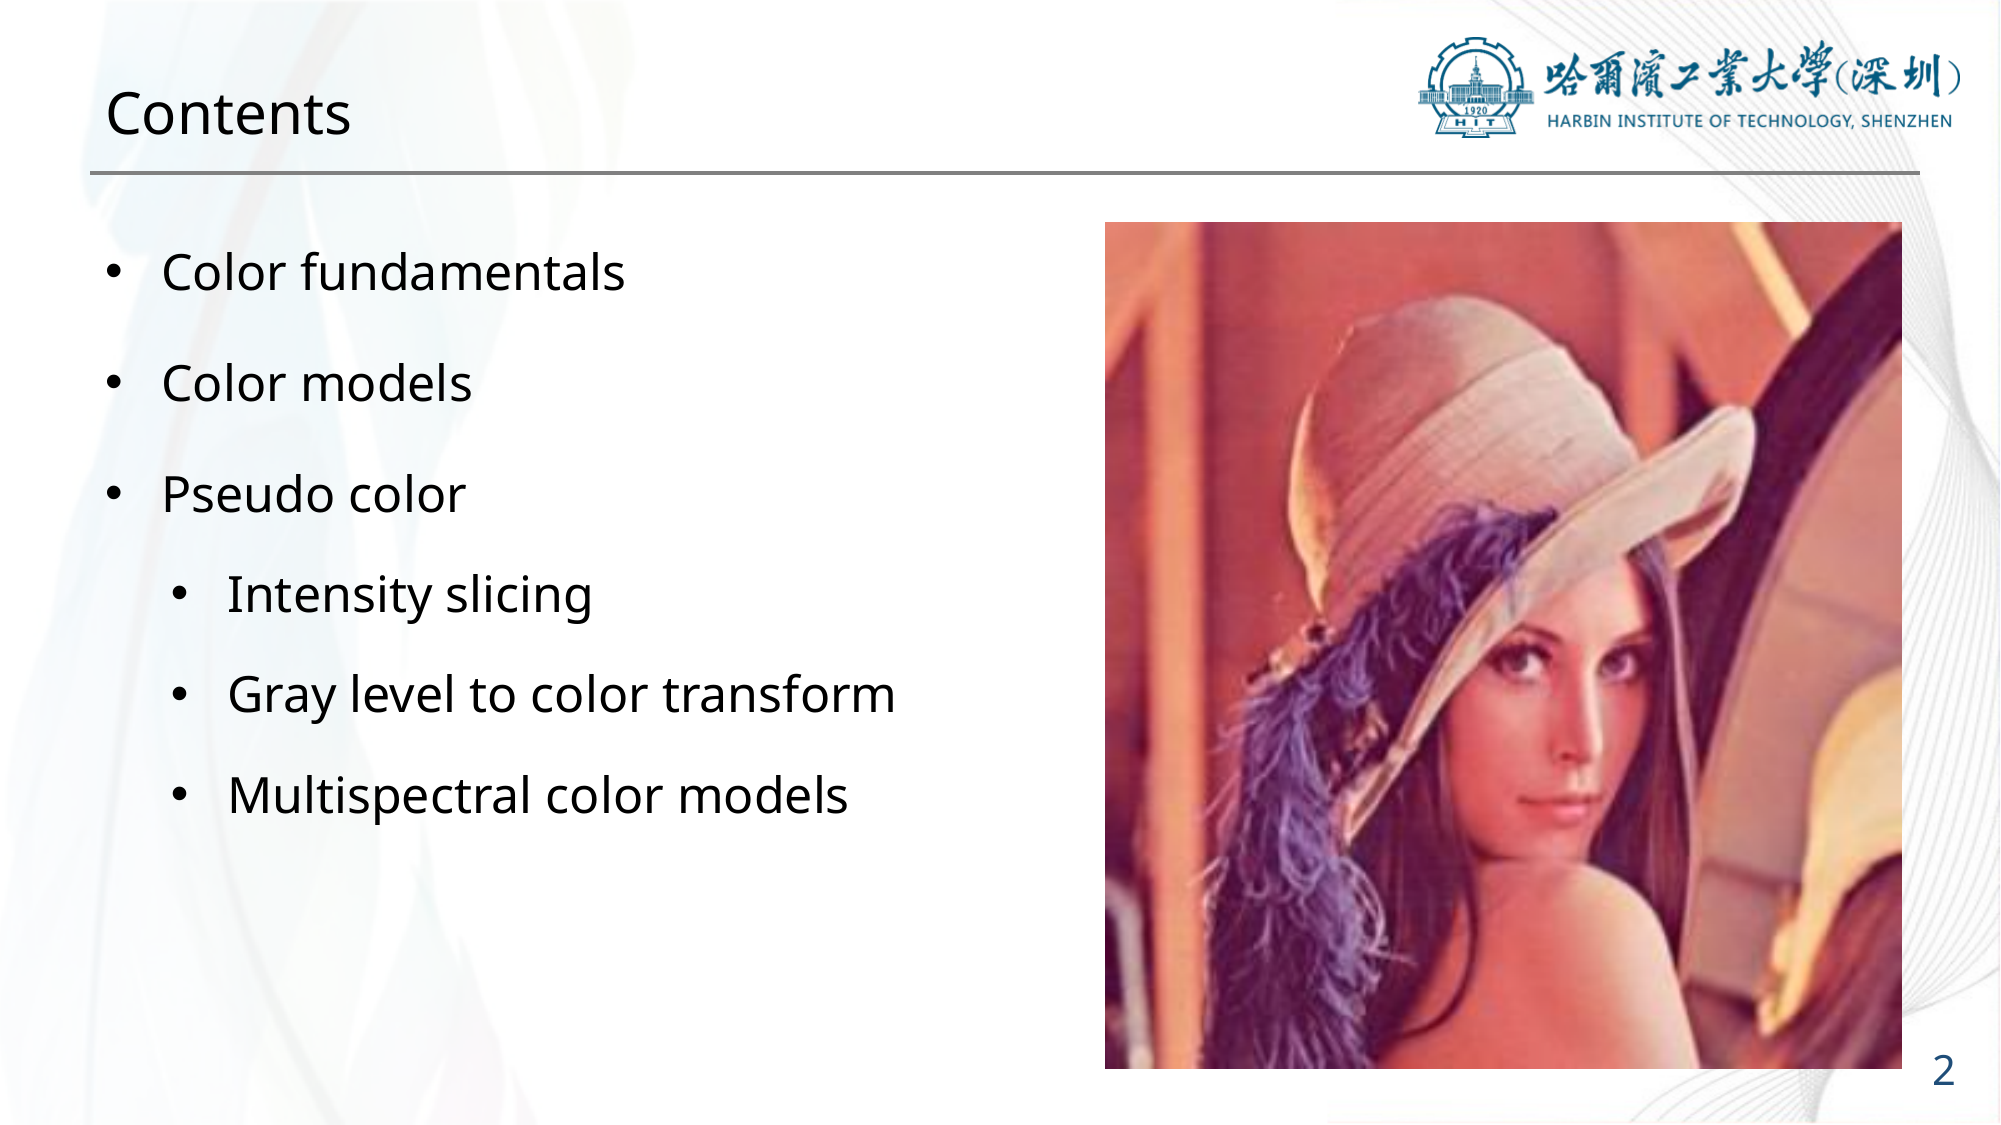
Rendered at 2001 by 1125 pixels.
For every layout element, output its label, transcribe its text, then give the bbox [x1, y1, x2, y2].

slide_number 2 [1521, 1042, 1972, 1103]
picture [0, 0, 2001, 1125]
list Color fundamentals Color models Pseudo color Intensity slicing Gray level to color transform Multispectral color models [90, 202, 1934, 987]
title Contents [90, 68, 1155, 163]
